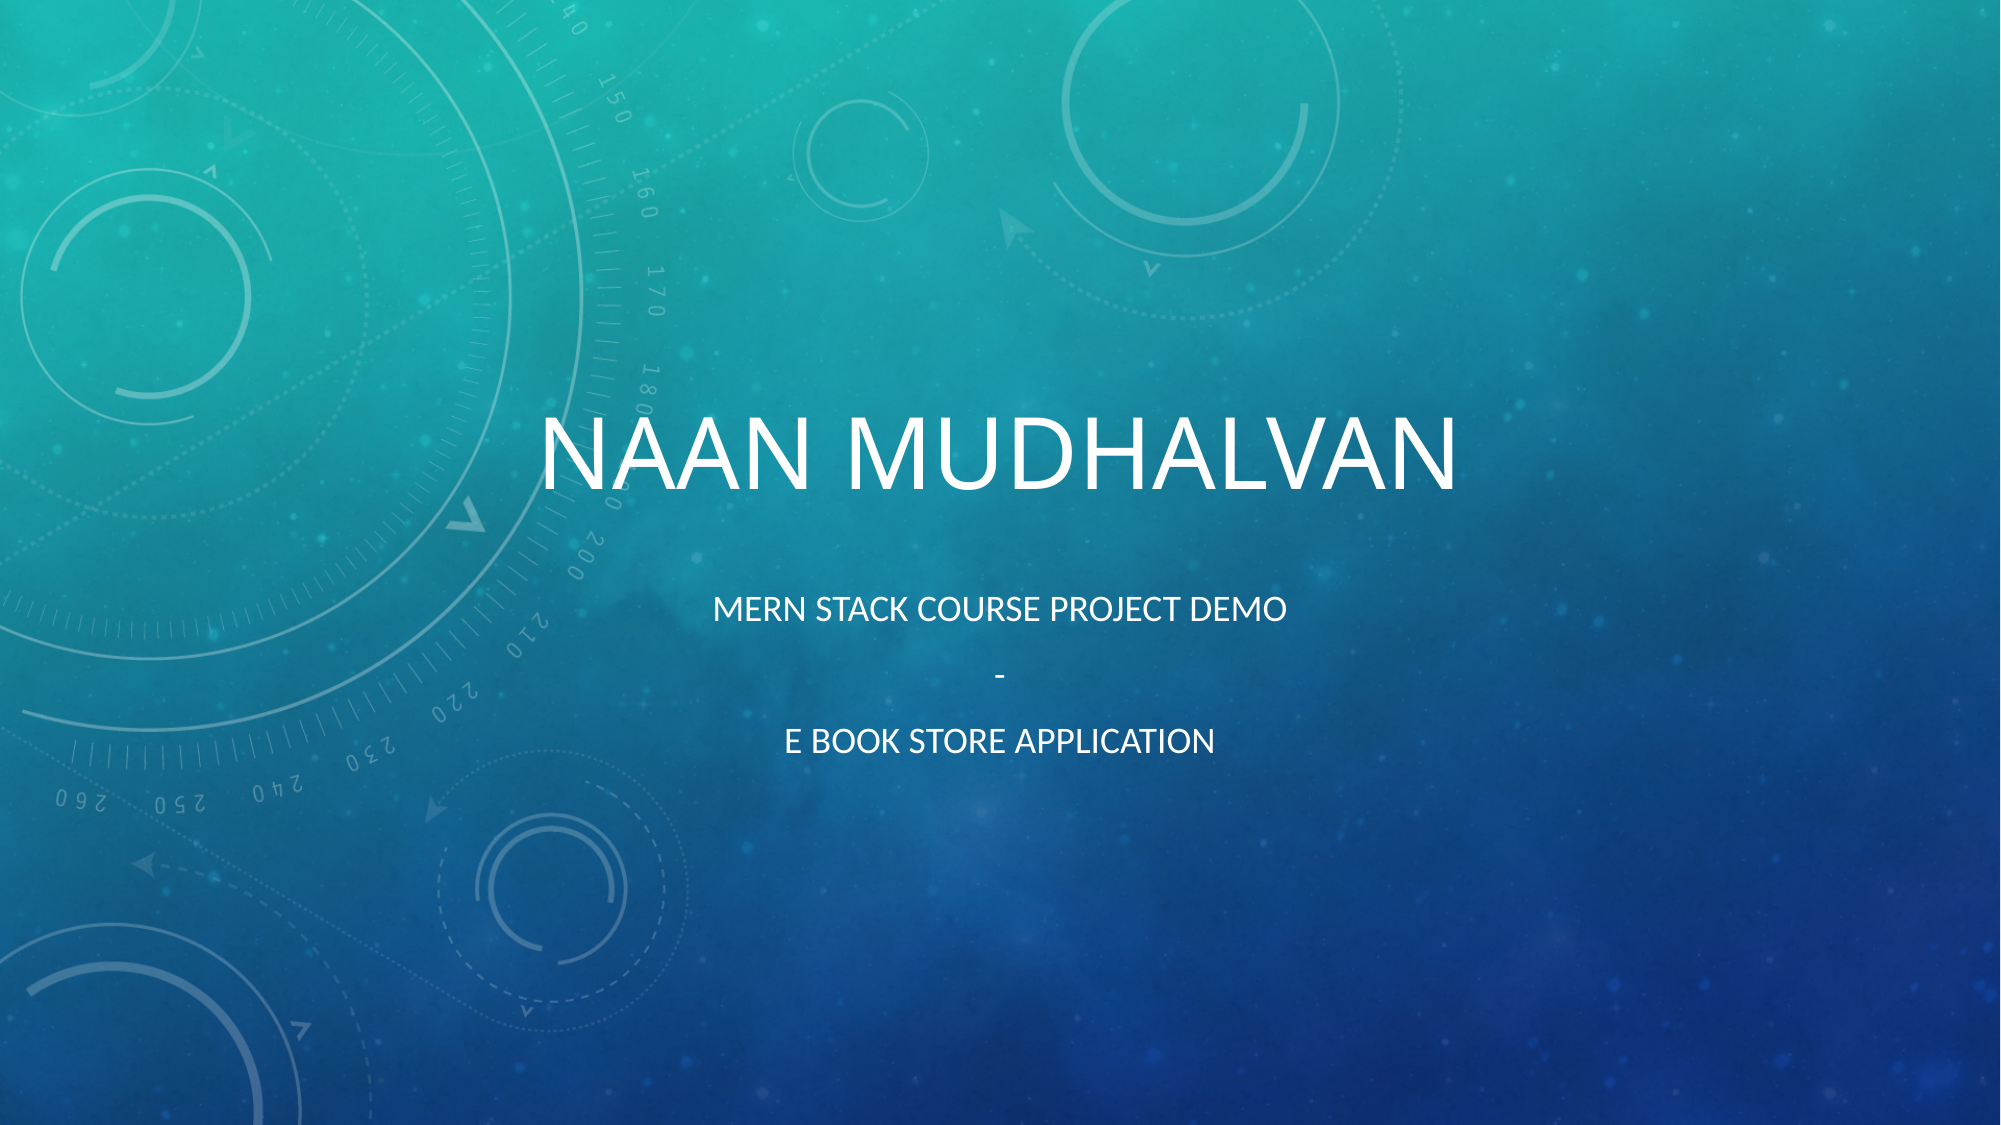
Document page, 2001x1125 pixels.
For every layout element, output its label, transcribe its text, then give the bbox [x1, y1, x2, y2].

title Naan Mudhalvan [409, 251, 1591, 556]
subtitle Mern stack course project demo - E Book Store Application [409, 556, 1591, 788]
picture [0, 0, 2001, 1125]
